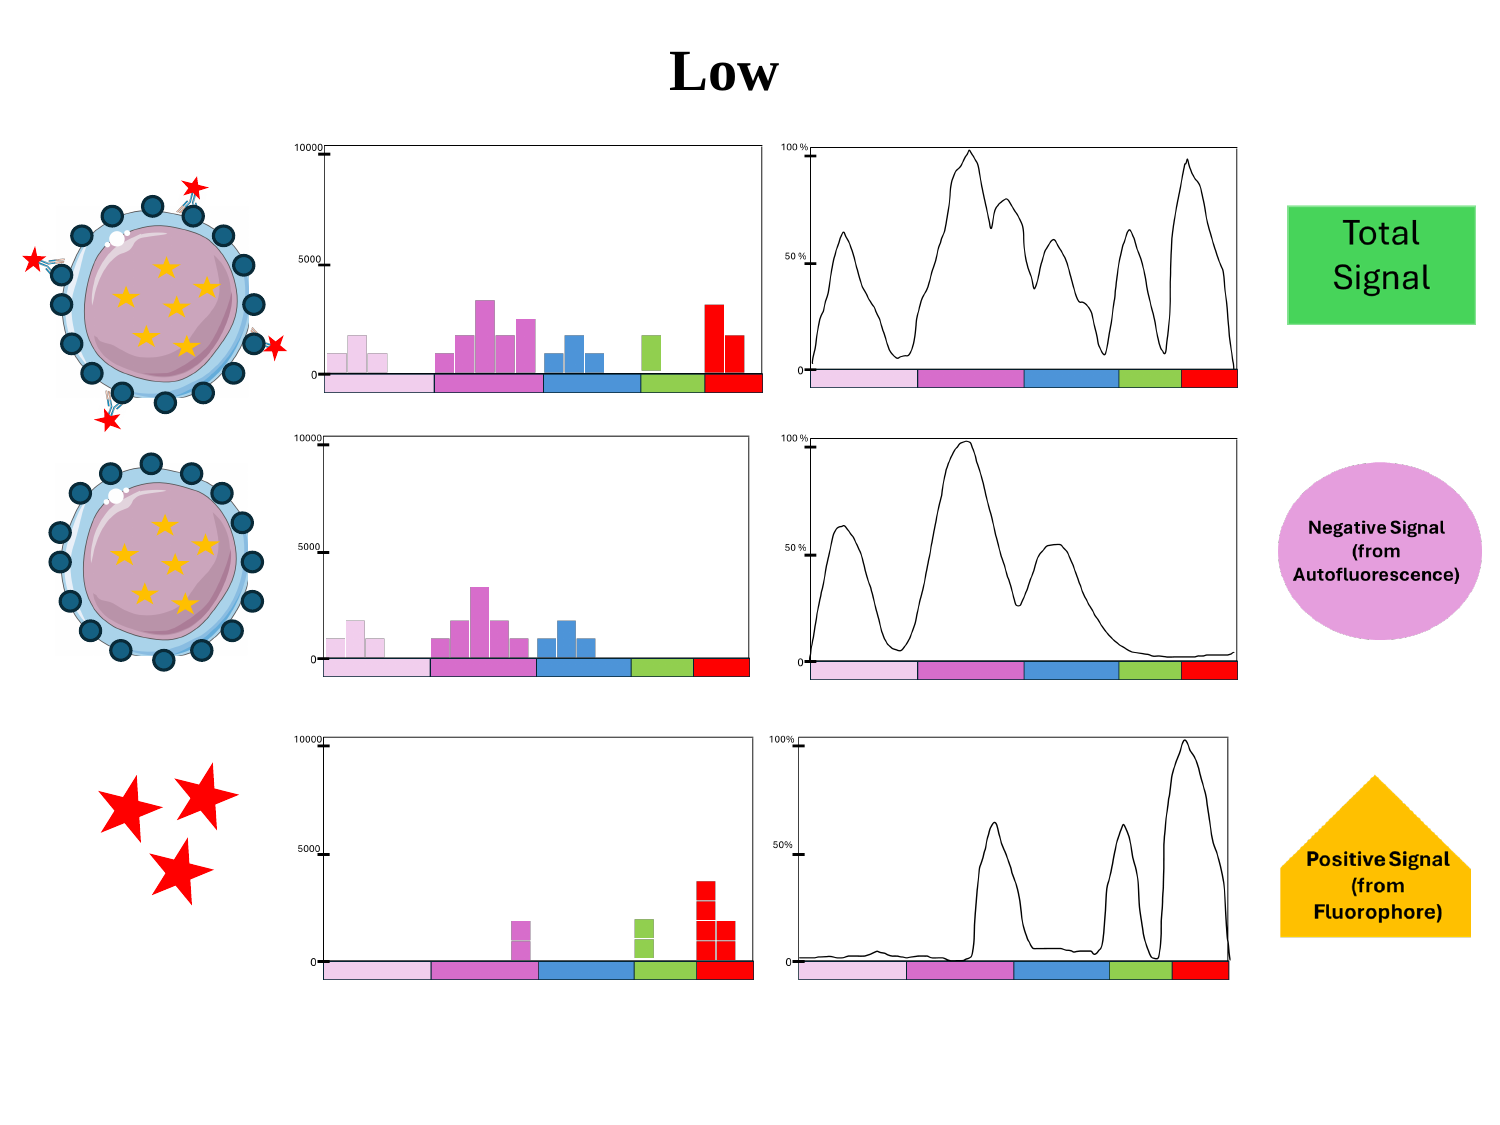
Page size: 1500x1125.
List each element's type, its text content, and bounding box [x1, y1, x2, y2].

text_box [49, 453, 263, 671]
picture [1279, 774, 1472, 938]
picture [774, 136, 1238, 388]
picture [286, 428, 751, 678]
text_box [24, 179, 285, 430]
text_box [99, 766, 234, 898]
picture [286, 728, 755, 980]
picture [774, 428, 1238, 680]
picture [432, 660, 535, 678]
picture [761, 728, 1233, 980]
picture [919, 663, 1238, 680]
picture [1259, 461, 1495, 640]
picture [286, 136, 763, 393]
picture [695, 660, 751, 678]
picture [538, 660, 692, 678]
picture [1286, 199, 1477, 326]
text_box Low [99, 24, 1350, 110]
